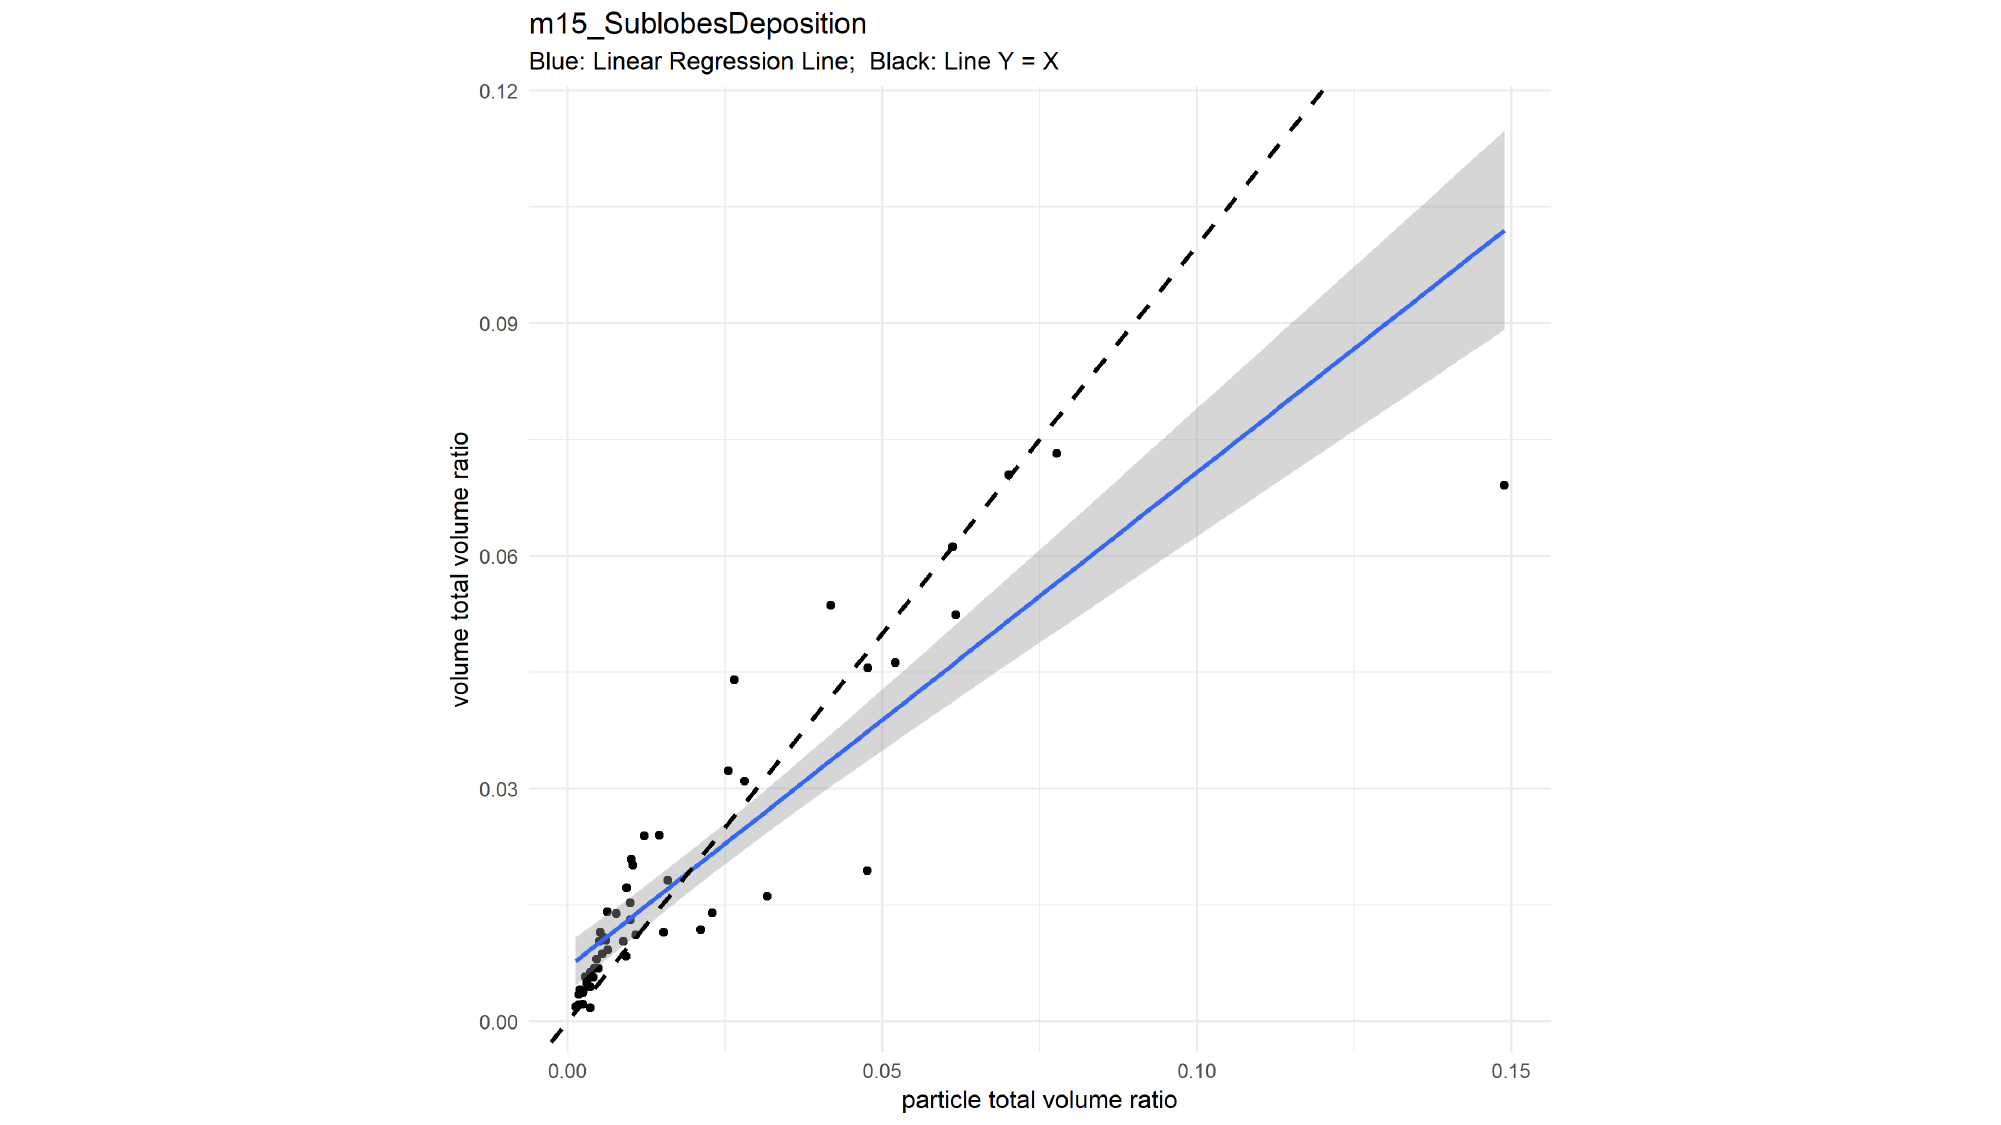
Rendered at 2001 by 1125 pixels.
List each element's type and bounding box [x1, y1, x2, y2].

picture [437, 0, 1563, 1125]
